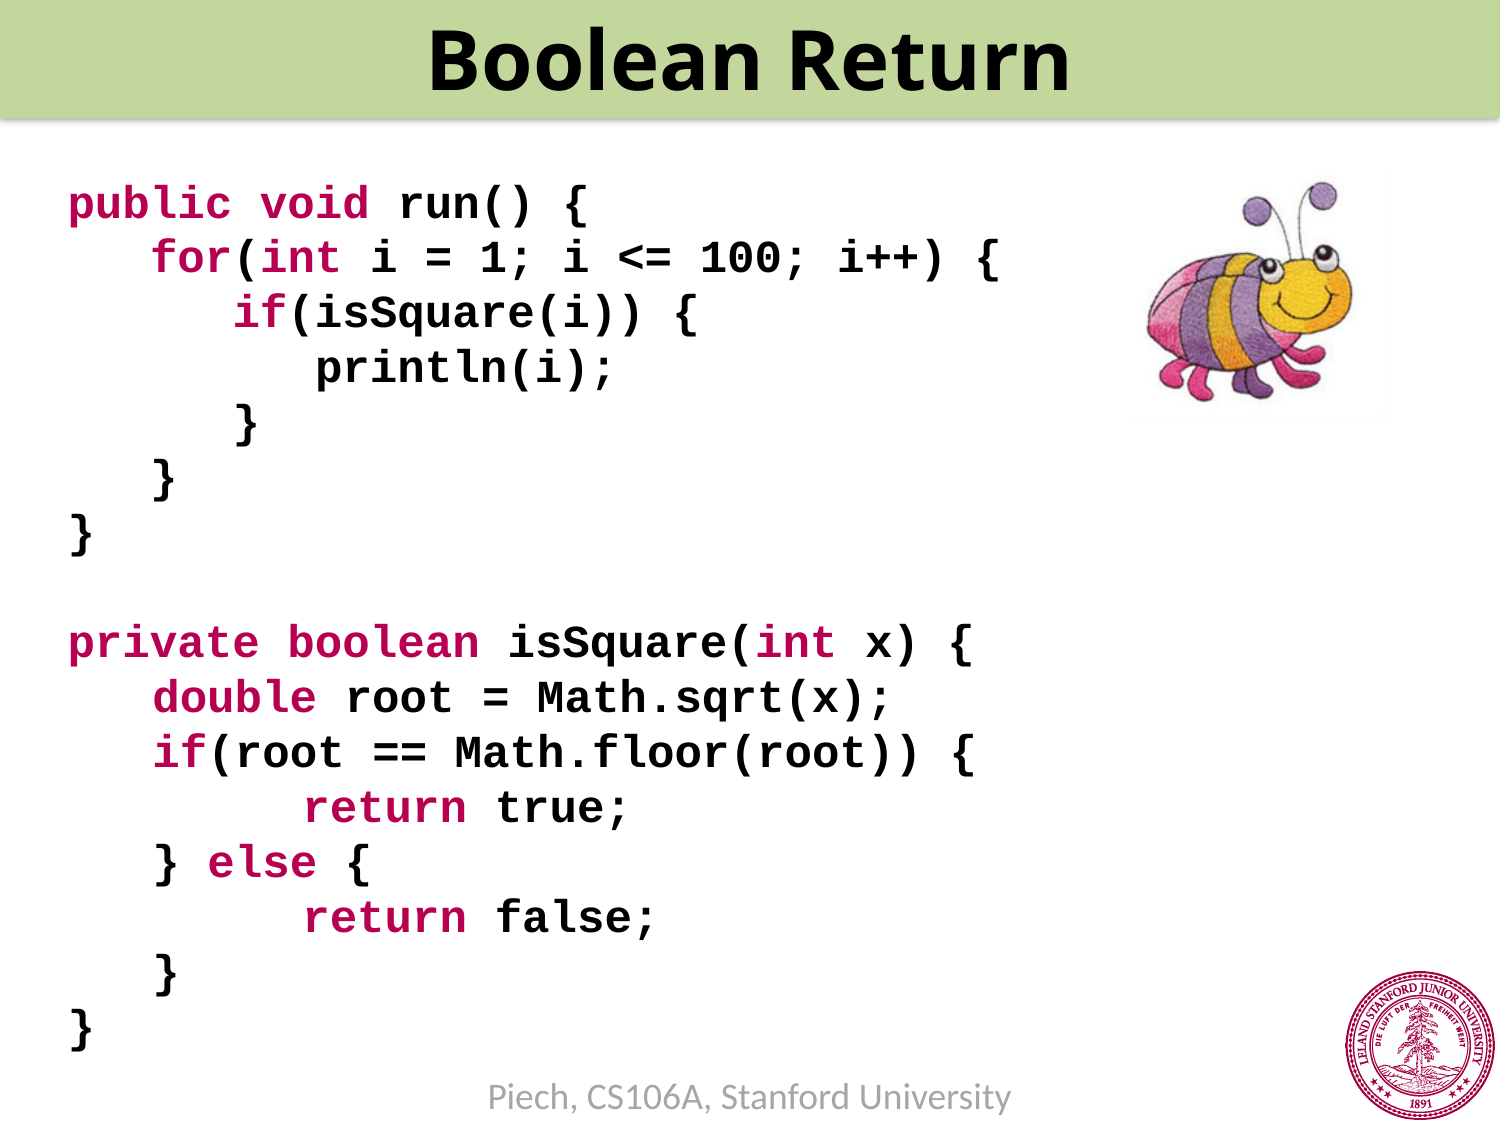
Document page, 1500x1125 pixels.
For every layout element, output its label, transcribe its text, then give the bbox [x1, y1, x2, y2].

list public void run() { for(int i = 1; i <= 100; i++) { if(isSquare(i)) { println(i); } } } private boolean isSquare(int x) { double root = Math.sqrt(x); if(root == Math.floor(root)) { return true; } else { return false; } } [52, 129, 1451, 829]
picture [1126, 164, 1386, 424]
text_box Boolean Return [0, 0, 1500, 122]
picture [1345, 971, 1495, 1120]
